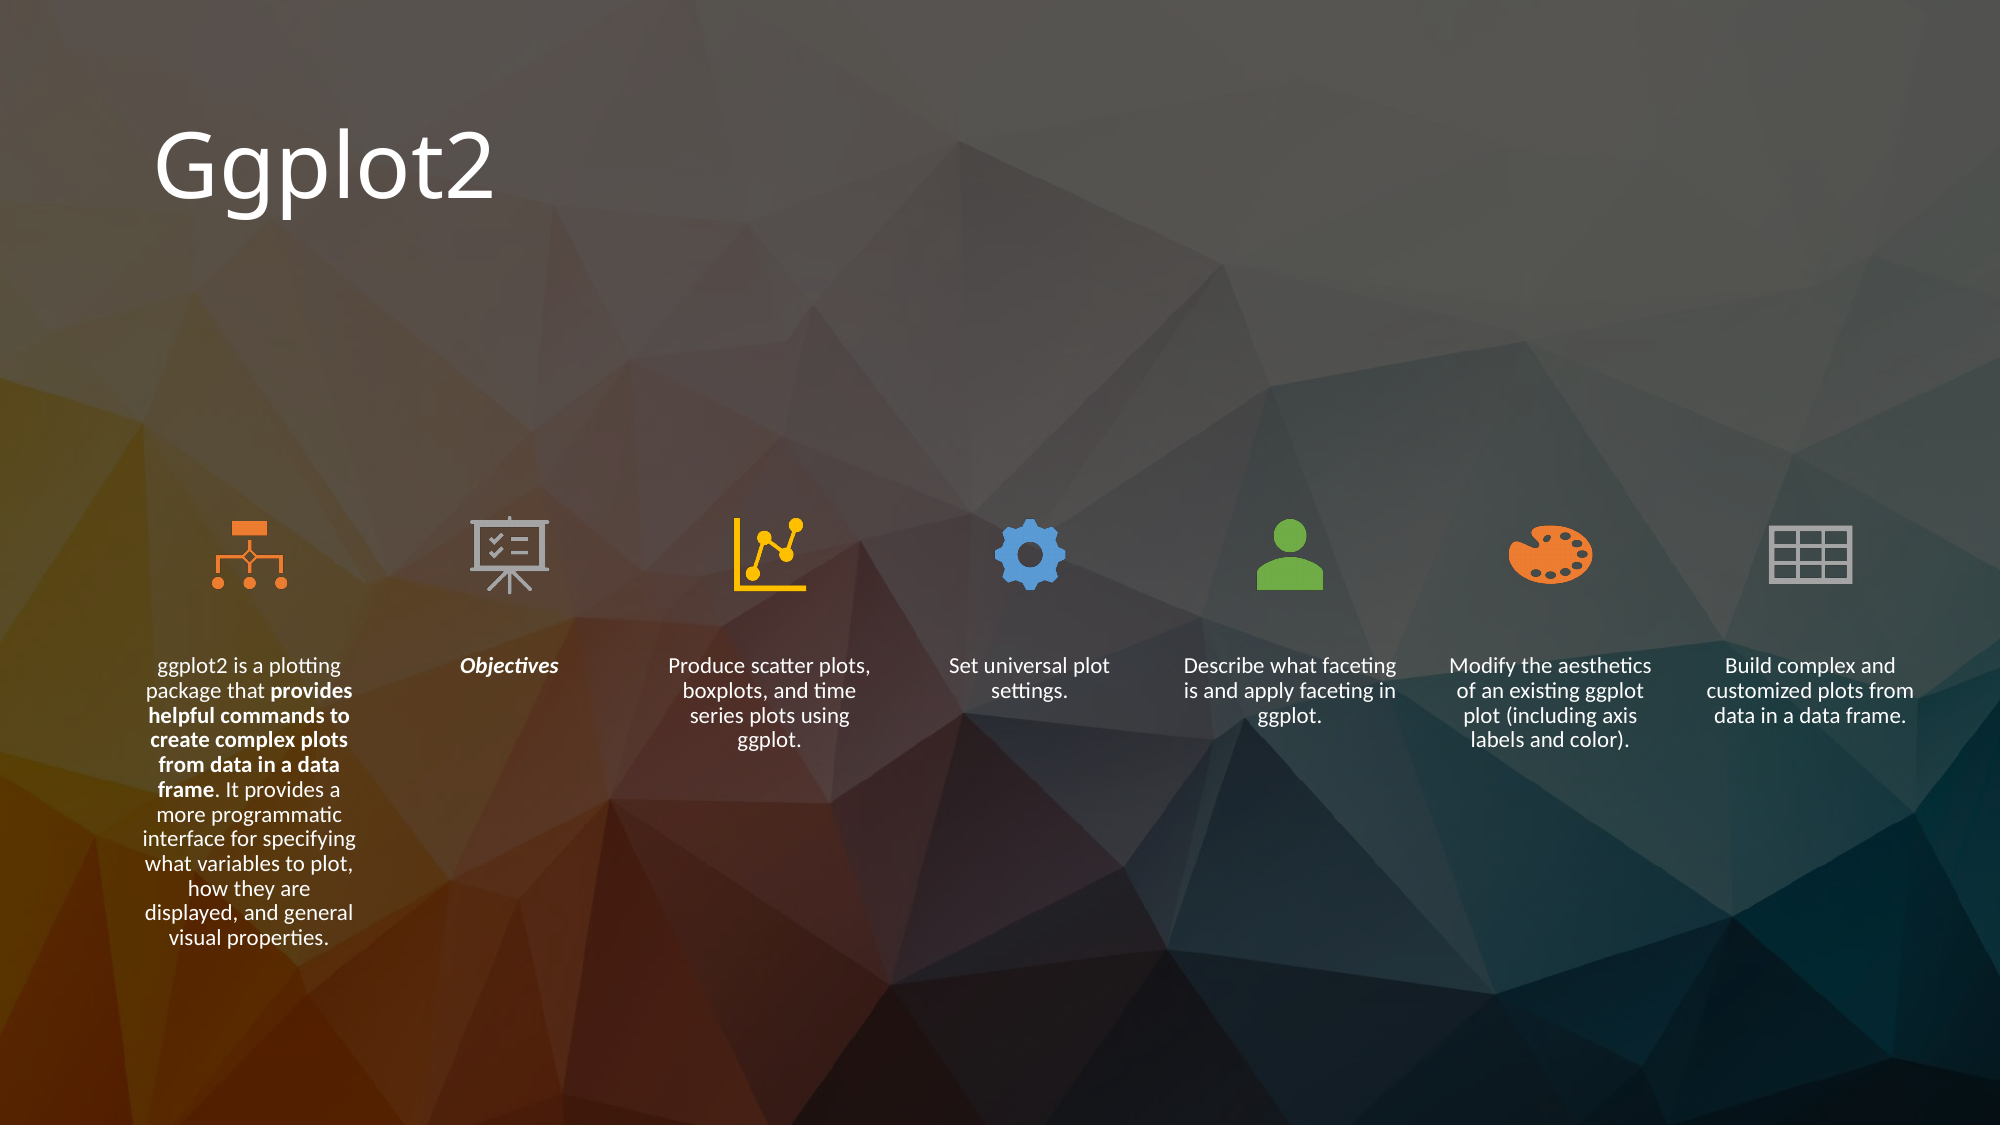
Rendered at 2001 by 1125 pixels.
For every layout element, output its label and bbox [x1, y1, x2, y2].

picture [0, 0, 2000, 1125]
list [137, 248, 1923, 1082]
